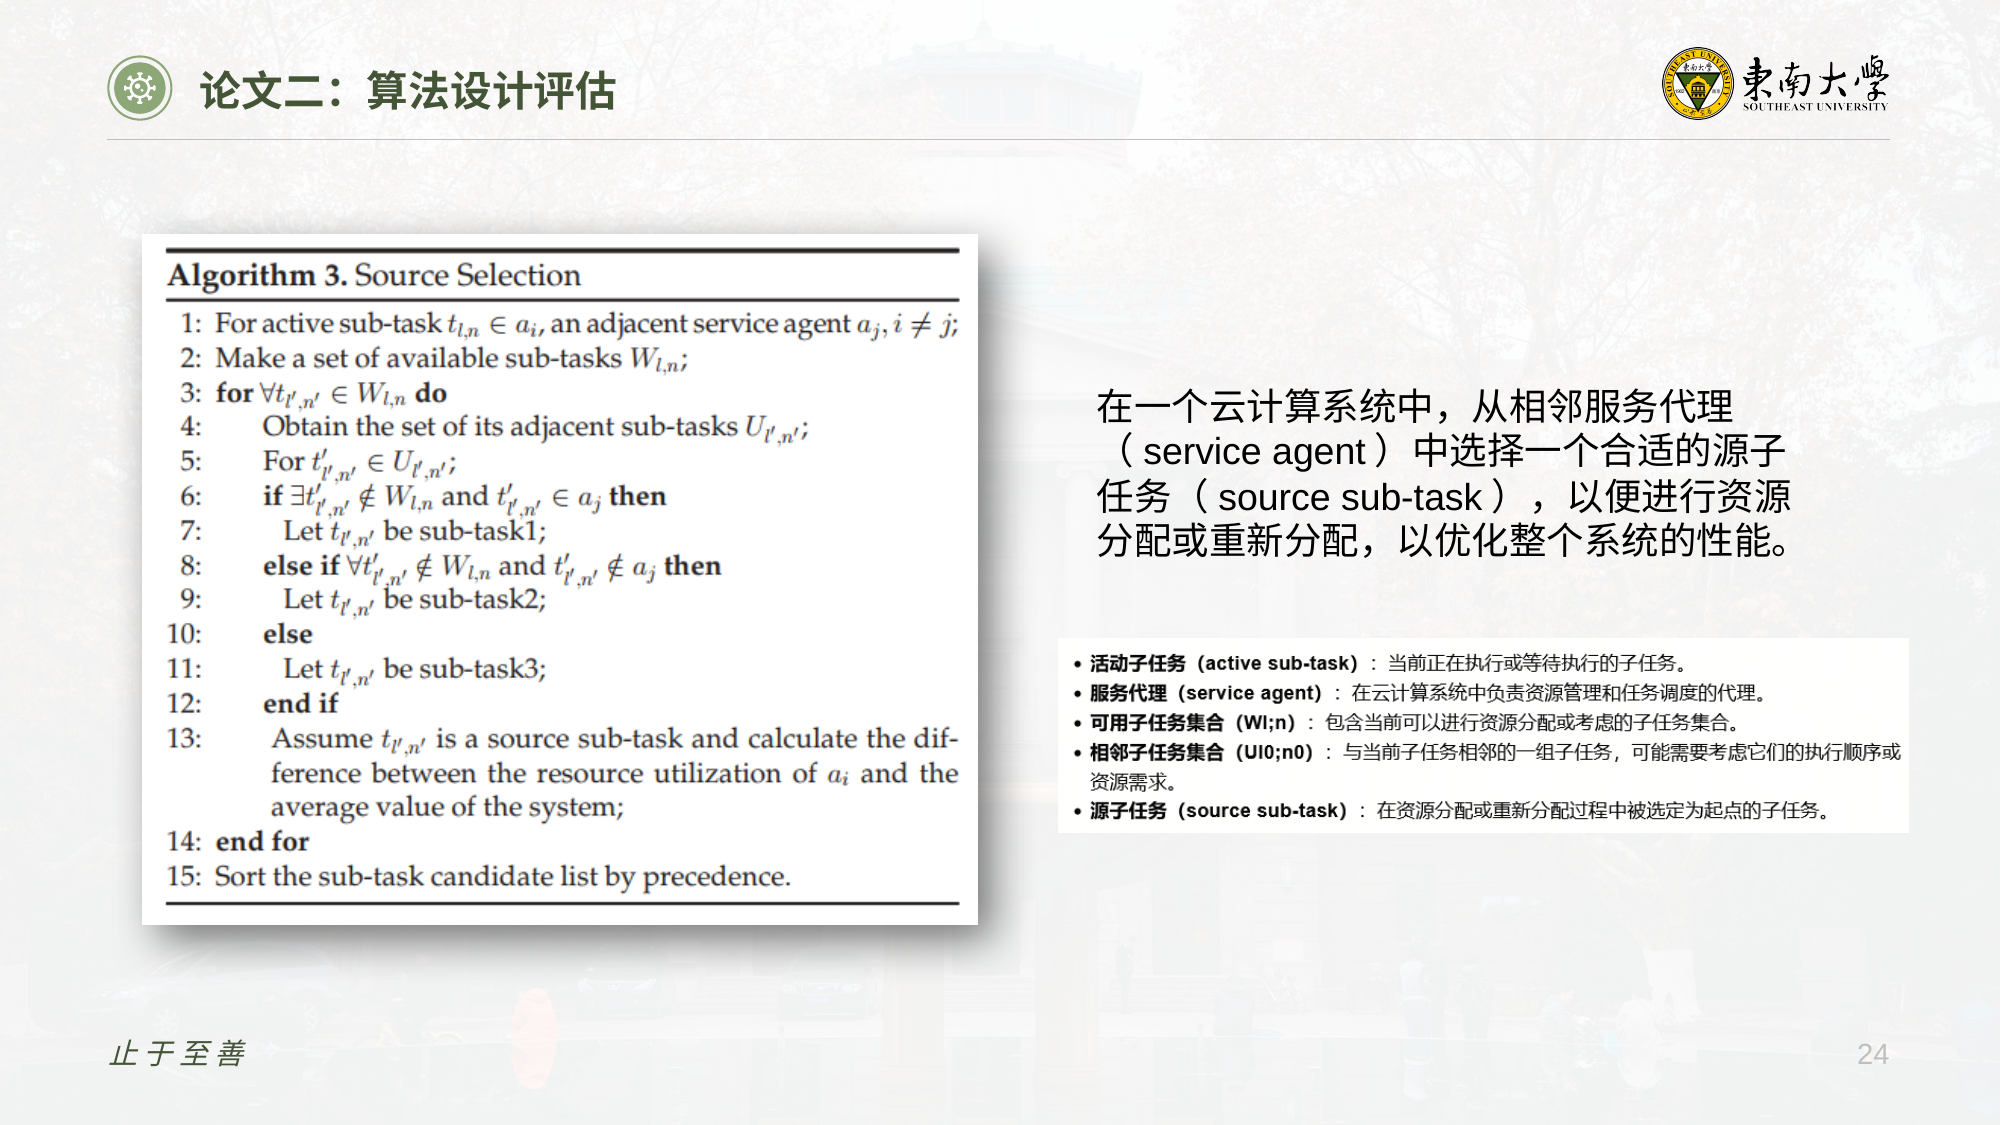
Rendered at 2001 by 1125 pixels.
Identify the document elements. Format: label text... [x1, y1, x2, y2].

picture [142, 234, 978, 926]
picture [1662, 47, 1889, 120]
slide_number 24 [1439, 1022, 1890, 1083]
list 论文二：算法设计评估 [199, 57, 1663, 123]
text_box 在一个云计算系统中，从相邻服务代理（service agent）中选择一个合适的源子任务（source sub-task），以便进行资源分配或重新分配，以优化整个系统的性能。 [1082, 375, 1836, 570]
slide_number 止于至善 [108, 1022, 657, 1083]
picture [1058, 637, 1909, 834]
